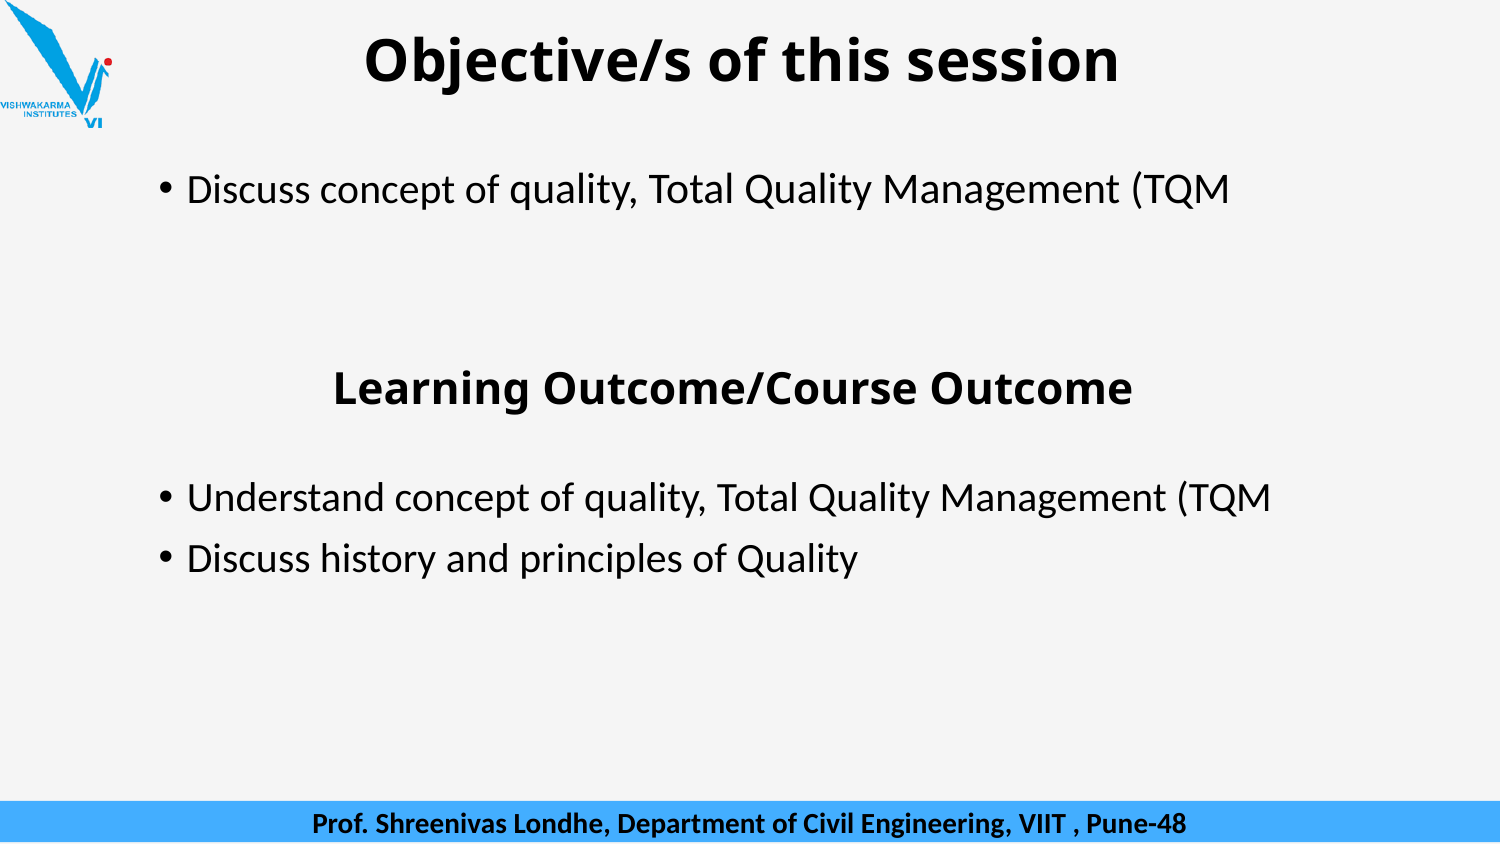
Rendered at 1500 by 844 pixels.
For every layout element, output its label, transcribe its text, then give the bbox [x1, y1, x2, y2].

text_box Prof. Shreenivas Londhe, Department of Civil Engineering, VIIT , Pune-48 [0, 800, 1500, 843]
text_box Learning Outcome/Course Outcome [86, 360, 1381, 468]
picture [0, 0, 119, 135]
list Discuss concept of quality, Total Quality Management (TQM Understand concept of quality, Total Quality Management (TQM Discuss history and principles of Quality [147, 160, 1442, 335]
title Objective/s of this session [119, 2, 1397, 123]
